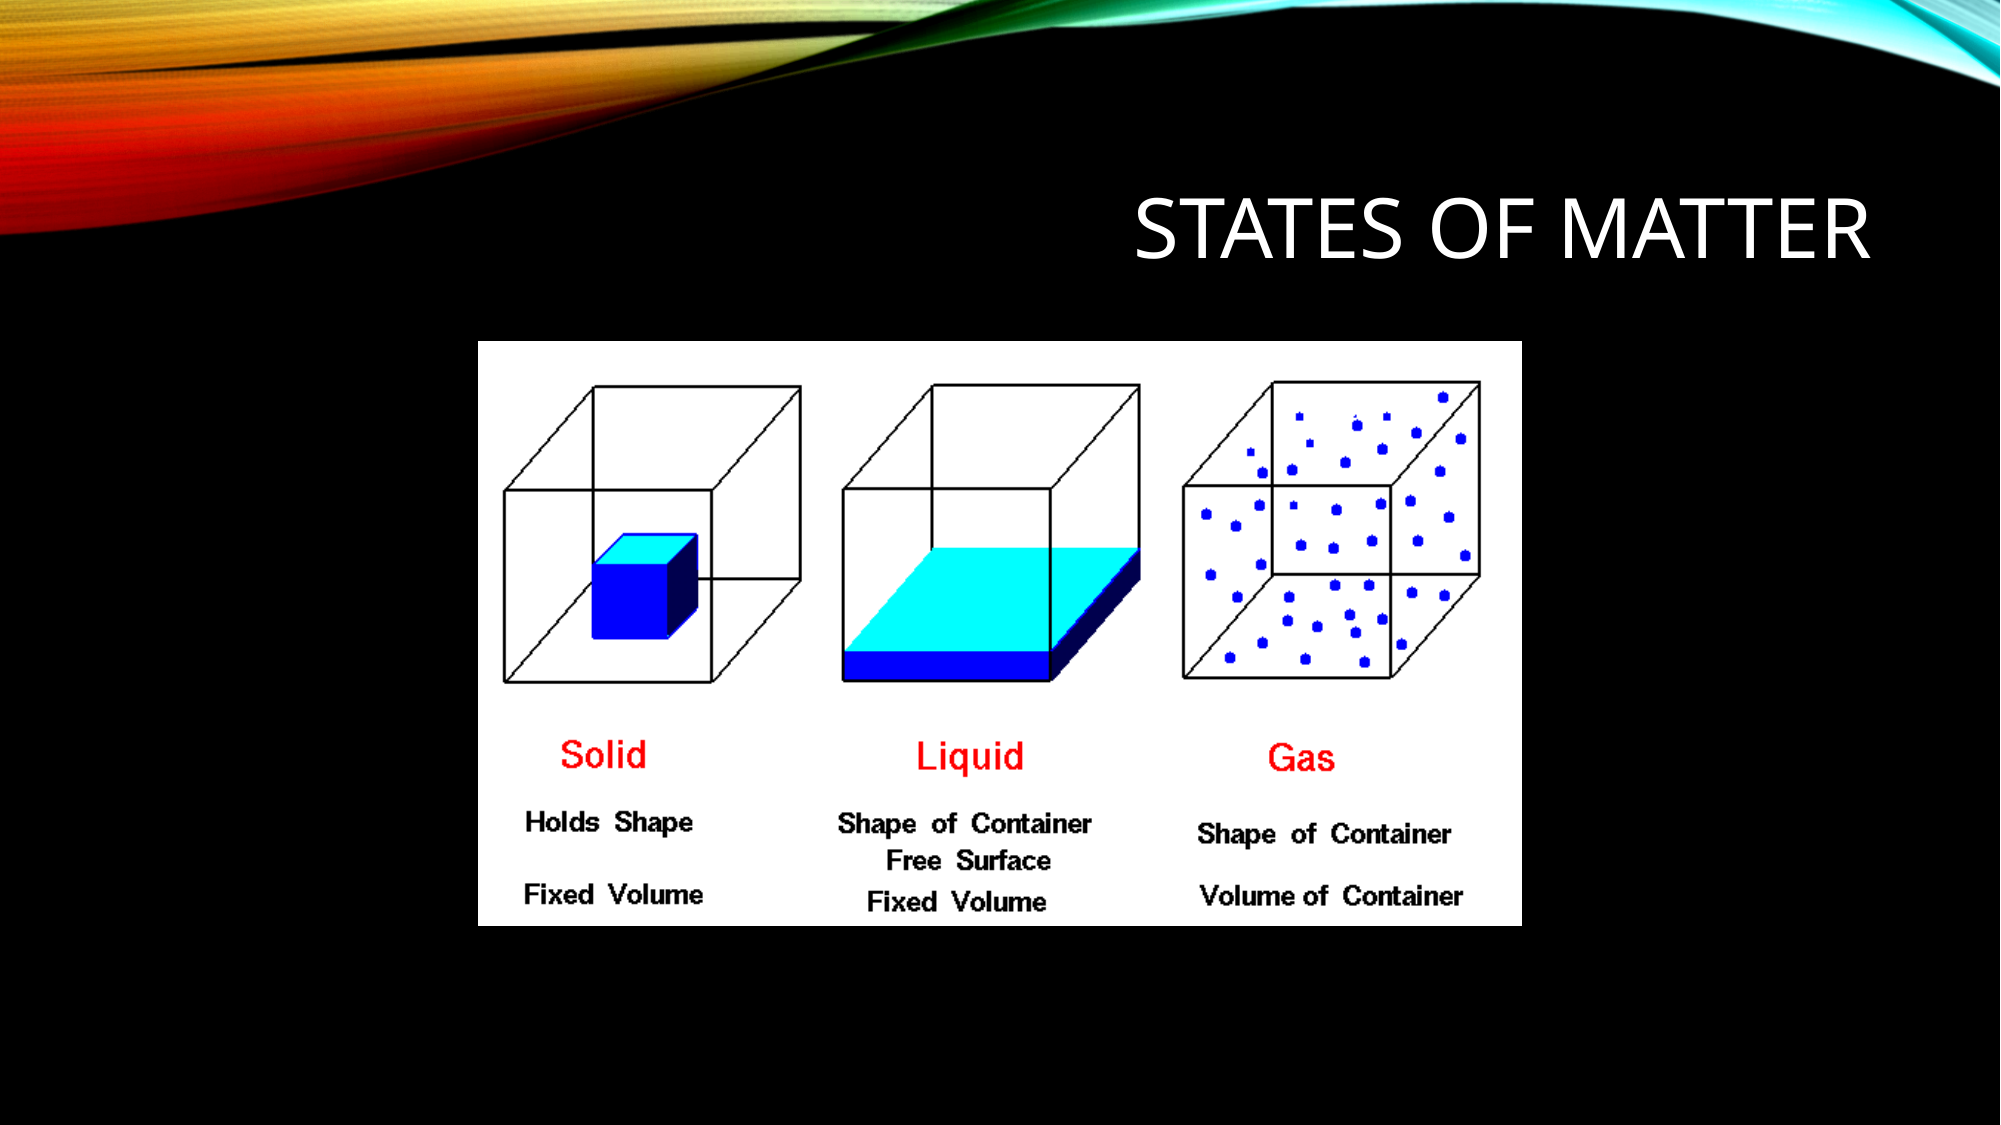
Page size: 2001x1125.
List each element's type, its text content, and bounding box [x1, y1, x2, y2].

picture [0, 0, 2000, 237]
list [477, 341, 1522, 927]
title States of Matter [474, 125, 1888, 338]
